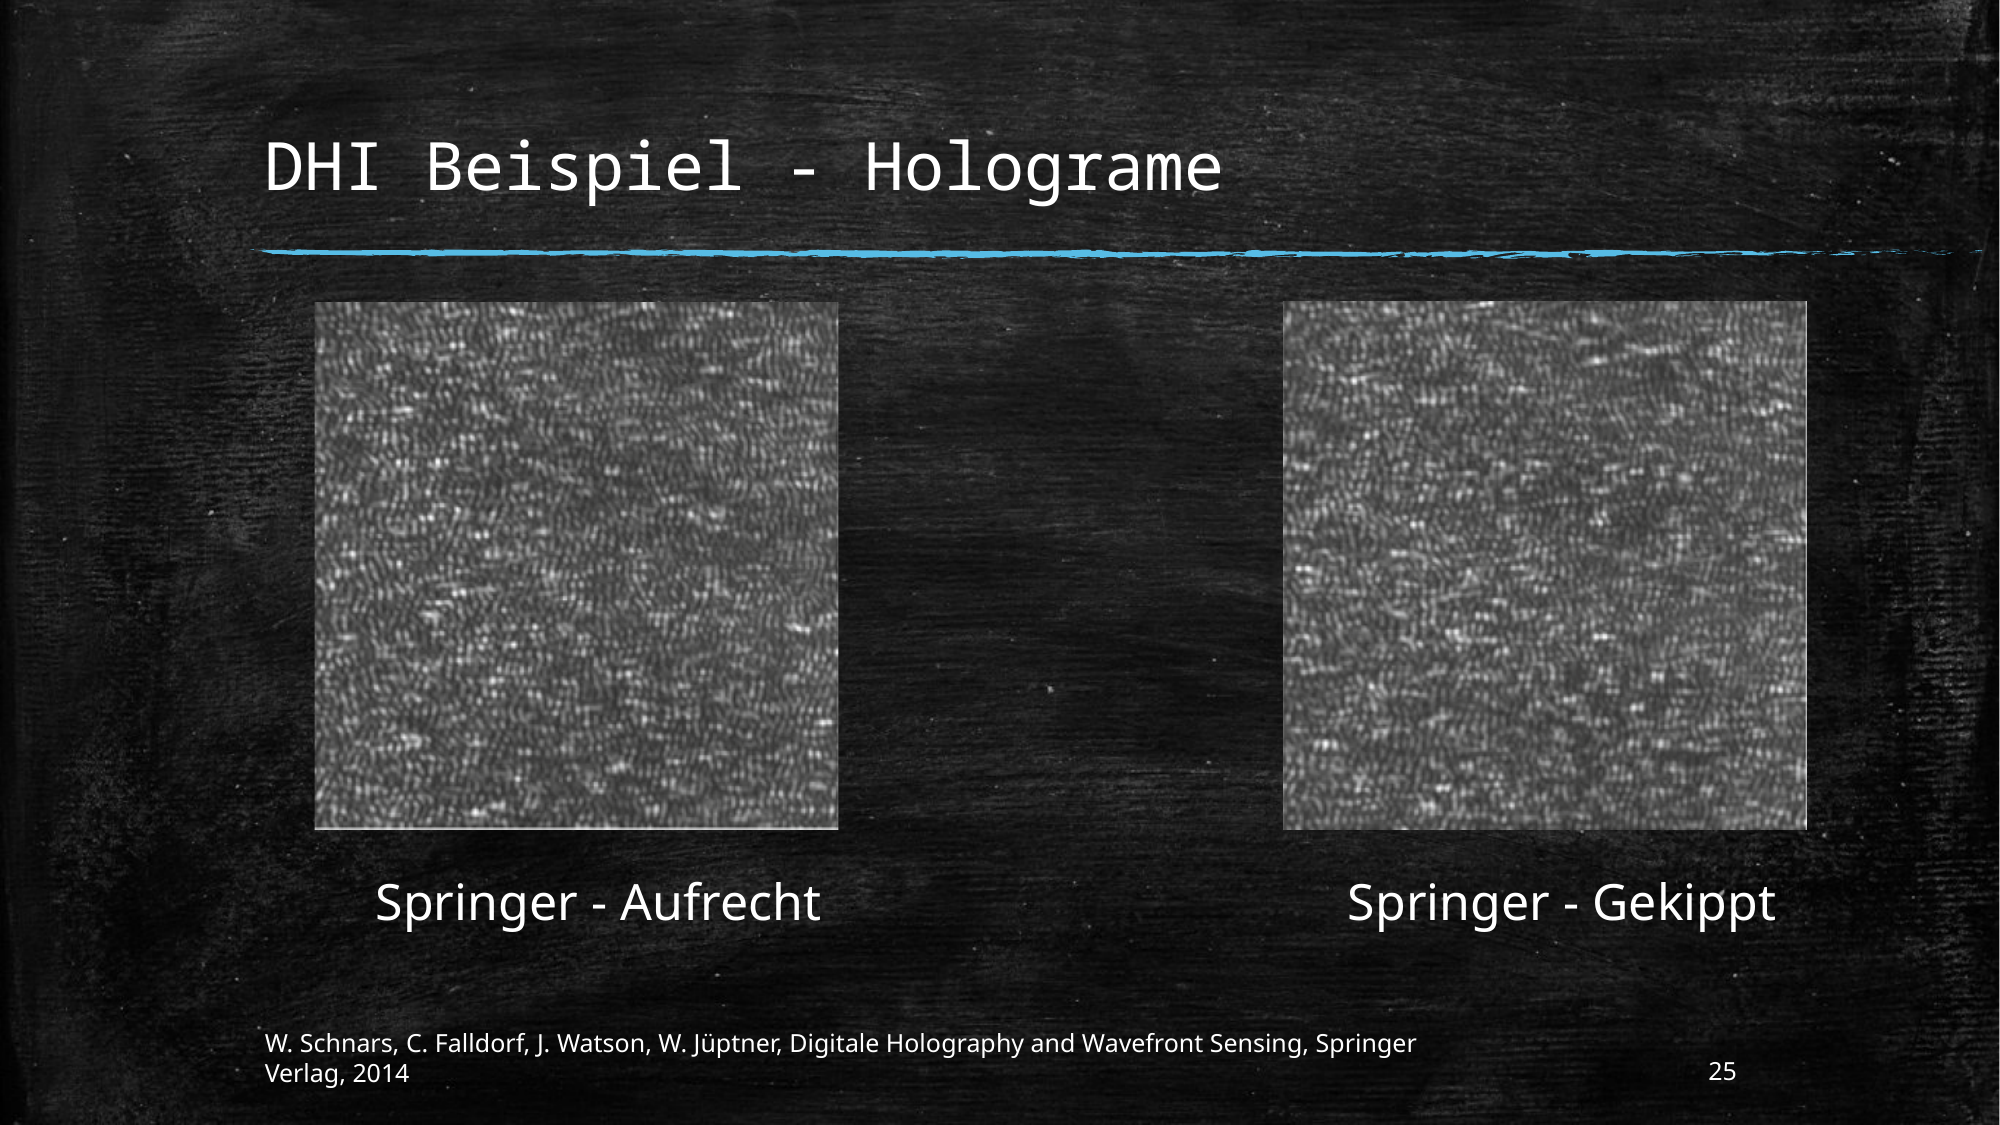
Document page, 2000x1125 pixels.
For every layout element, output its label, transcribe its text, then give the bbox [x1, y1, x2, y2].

slide_number 25 [1562, 1050, 1752, 1096]
text_box Springer - Gekippt [1333, 870, 1792, 939]
picture [1283, 301, 1807, 830]
text_box Springer - Aufrecht [360, 870, 837, 939]
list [314, 302, 839, 830]
footer W. Schnars, C. Falldorf, J. Watson, W. Jüptner, Digitale Holography and Wavefront Sensing, Springer Verlag, 2014 [249, 1050, 1496, 1096]
title DHI Beispiel - Holograme [249, 45, 1750, 213]
